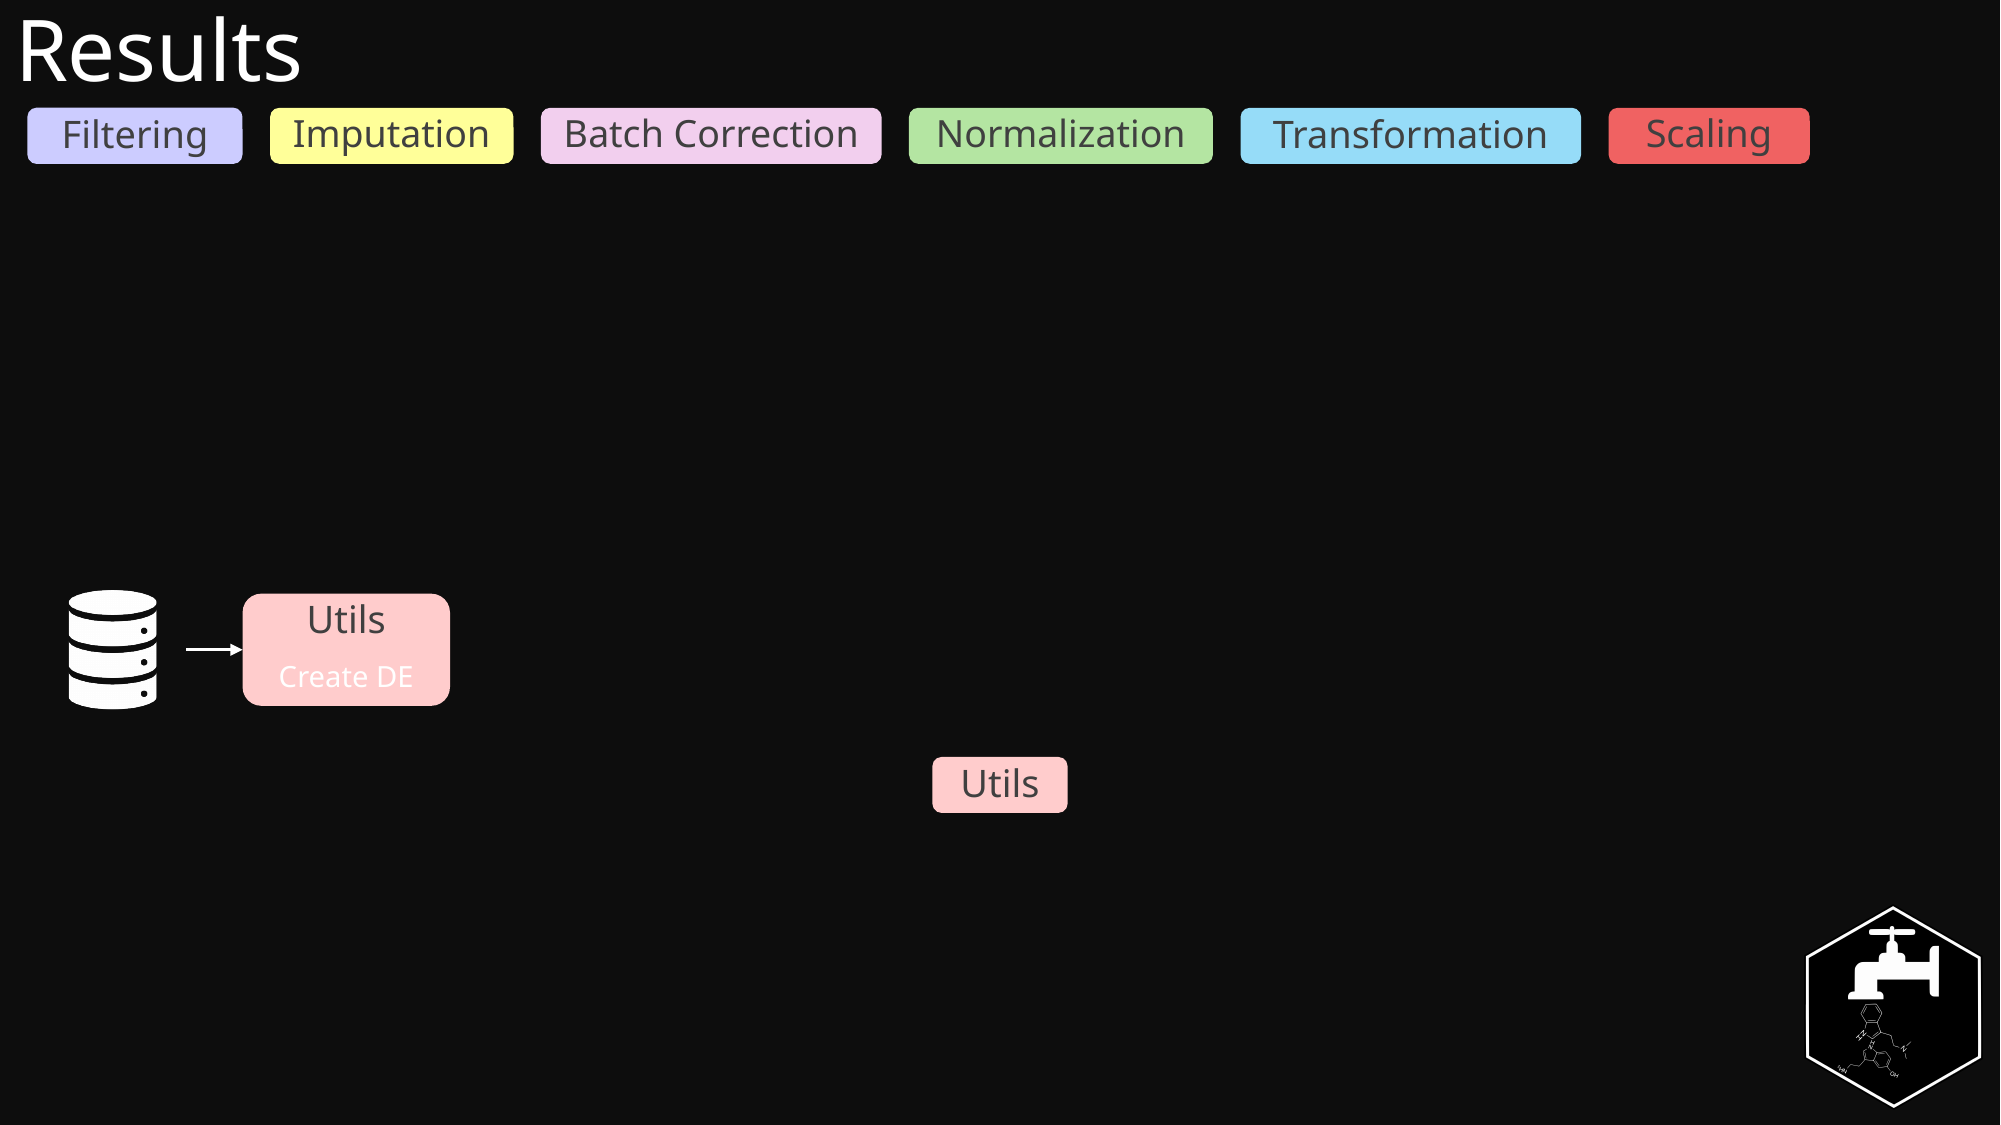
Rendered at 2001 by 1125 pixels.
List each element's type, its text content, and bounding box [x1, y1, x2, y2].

text_box Transformation [1240, 107, 1582, 164]
text_box Scaling [1608, 107, 1810, 164]
title Results [0, 0, 516, 108]
text_box Normalization [908, 107, 1213, 164]
text_box Filtering [27, 107, 243, 164]
text_box Imputation [271, 107, 513, 164]
text_box Batch Correction [540, 107, 882, 164]
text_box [242, 593, 451, 707]
text_box Utils [932, 756, 1068, 813]
picture [1803, 904, 1984, 1110]
picture [36, 574, 188, 726]
